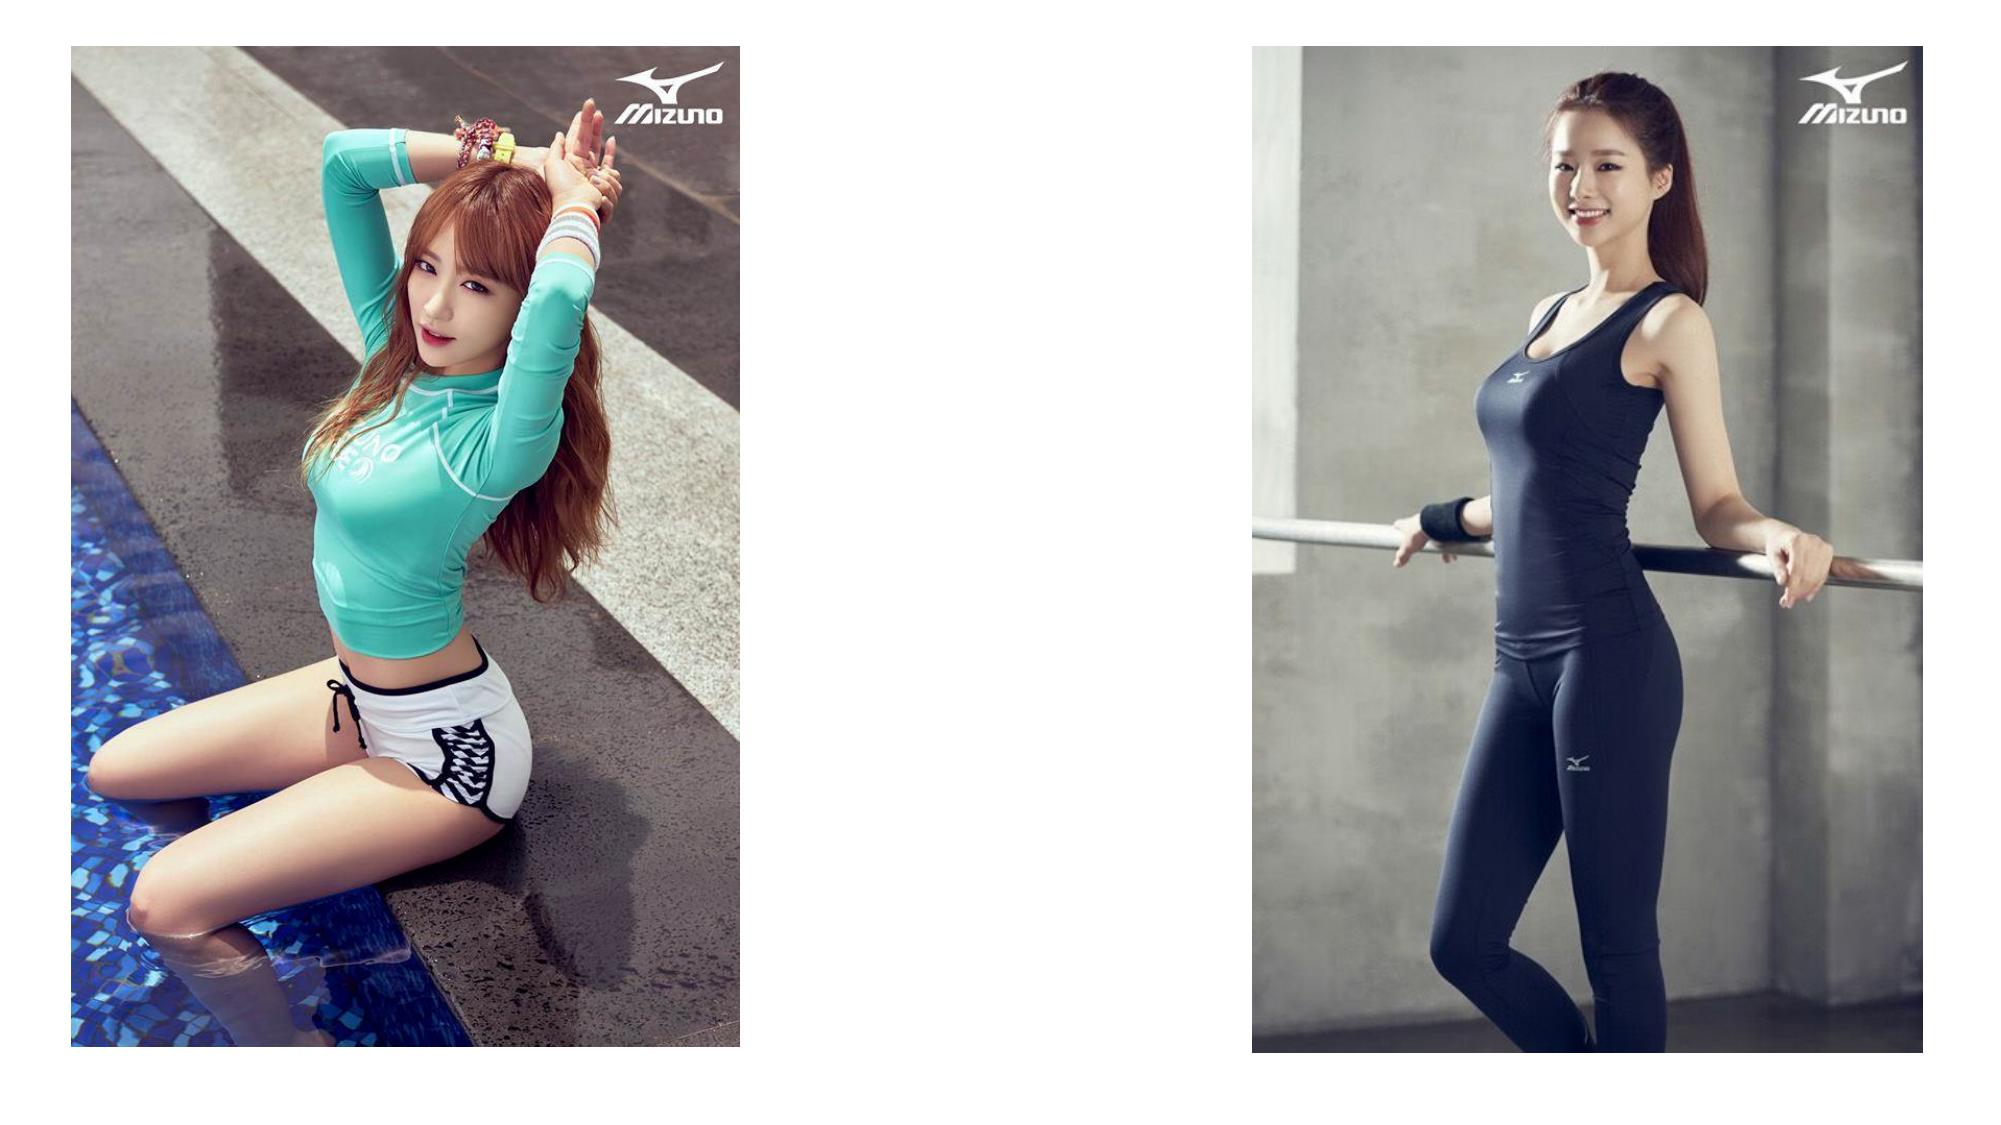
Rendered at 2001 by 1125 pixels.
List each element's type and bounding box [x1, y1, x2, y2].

picture [1252, 46, 1923, 1053]
picture [71, 46, 740, 1047]
